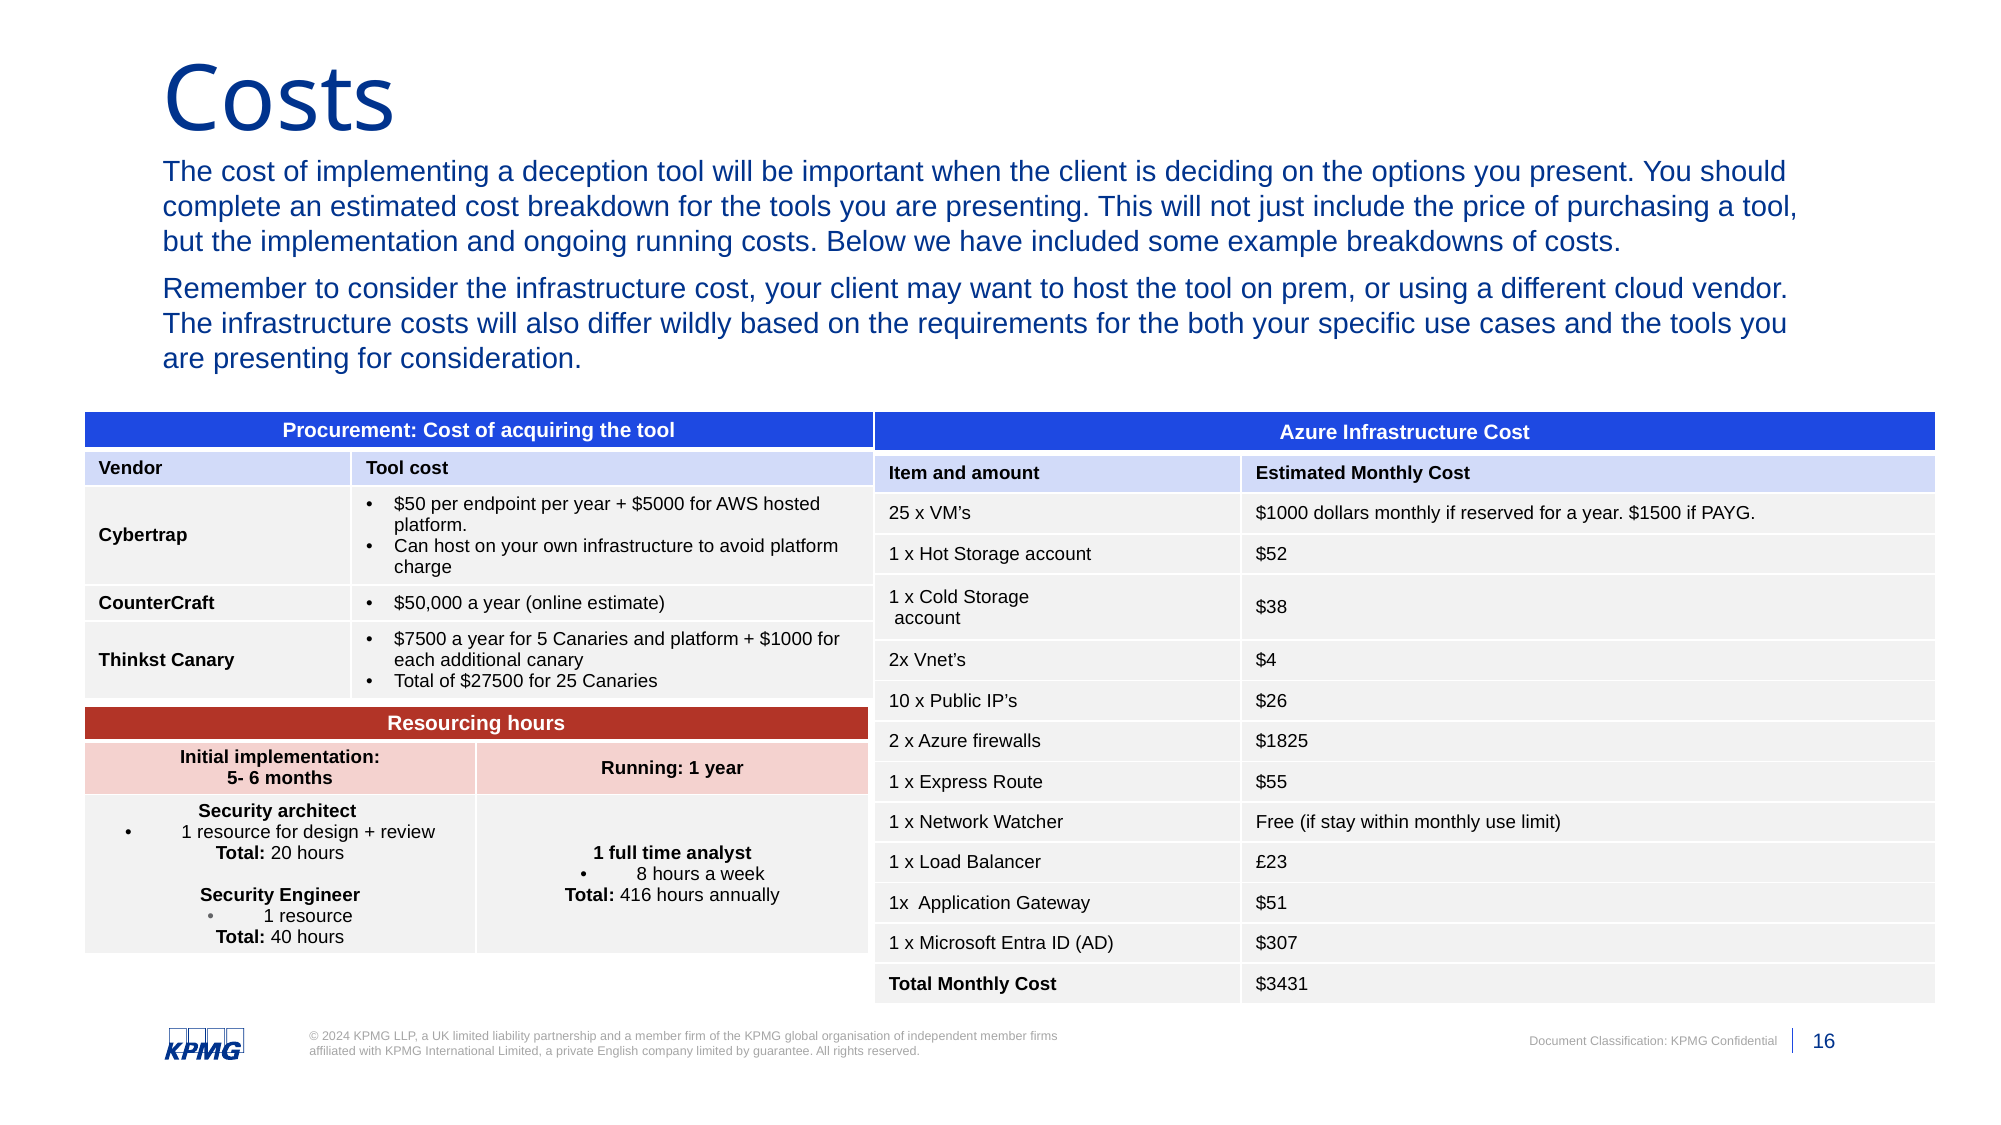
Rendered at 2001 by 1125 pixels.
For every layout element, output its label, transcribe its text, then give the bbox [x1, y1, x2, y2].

table_cell $50,000 a year (online estimate) [352, 586, 873, 620]
table_cell $52 [1242, 535, 1935, 573]
table_cell 2 x Azure firewalls [875, 722, 1240, 761]
table_cell $51 [1242, 883, 1935, 922]
table_header Azure Infrastructure Cost [875, 412, 1935, 450]
table_cell 1 x Cold Storage account [875, 575, 1240, 639]
table_cell Total Monthly Cost [875, 964, 1240, 1003]
table_cell 1 x Microsoft Entra ID (AD) [875, 924, 1240, 962]
table_cell 10 x Public IP’s [875, 681, 1240, 720]
table_cell 1 full time analyst 8 hours a week Total: 416 hours annually [477, 795, 868, 953]
table_cell $50 per endpoint per year + $5000 for AWS hosted platform. Can host on your own infrastructure to avoid platform charge [352, 487, 873, 584]
table_cell 1x Application Gateway [875, 883, 1240, 922]
table_cell Vendor [85, 452, 350, 485]
list The cost of implementing a deception tool will be important when the client is deciding on the options you present. You should complete an estimated cost breakdown for the tools you are presenting. This will not just include the price of purchasing a tool, but the implementation and ongoing running costs. Below we have included some example breakdowns of costs. Remember to consider the infrastructure cost, your client may want to host the tool on prem, or using a different cloud vendor. The infrastructure costs will also differ wildly based on the requirements for the both your specific use cases and the tools you are presenting for consideration. [162, 151, 1836, 268]
table_cell $307 [1242, 924, 1935, 962]
table_cell $7500 a year for 5 Canaries and platform + $1000 for each additional canary Total of $27500 for 25 Canaries [352, 622, 873, 698]
table_cell 1 x Network Watcher [875, 803, 1240, 841]
table_cell $38 [1242, 575, 1935, 639]
table_cell $1825 [1242, 722, 1935, 761]
table_cell Cybertrap [85, 487, 350, 584]
table_cell Thinkst Canary [85, 622, 350, 698]
table_cell CounterCraft [85, 586, 350, 620]
table_cell Running: 1 year [477, 743, 868, 794]
table_cell Security architect 1 resource for design + review Total: 20 hours Security Engineer 1 resource Total: 40 hours [85, 795, 475, 953]
table_header Resourcing hours [85, 707, 868, 739]
table_cell $26 [1242, 681, 1935, 720]
table_cell £23 [1242, 843, 1935, 882]
table_cell 1 x Express Route [875, 762, 1240, 801]
table_cell 2x Vnet’s [875, 641, 1240, 680]
table_cell 1 x Load Balancer [875, 843, 1240, 882]
table_cell $4 [1242, 641, 1935, 680]
table_cell Free (if stay within monthly use limit) [1242, 803, 1935, 841]
table_header Procurement: Cost of acquiring the tool [85, 412, 873, 447]
table_cell $3431 [1242, 964, 1935, 1003]
table_cell Initial implementation: 5- 6 months [85, 743, 475, 794]
table_cell Tool cost [352, 452, 873, 485]
table_cell 25 x VM’s [875, 494, 1240, 533]
table_cell Estimated Monthly Cost [1242, 456, 1935, 492]
table_cell $55 [1242, 762, 1935, 801]
table_cell 1 x Hot Storage account [875, 535, 1240, 573]
table_cell Item and amount [875, 456, 1240, 492]
title Costs [162, 69, 1837, 157]
table_cell $1000 dollars monthly if reserved for a year. $1500 if PAYG. [1242, 494, 1935, 533]
